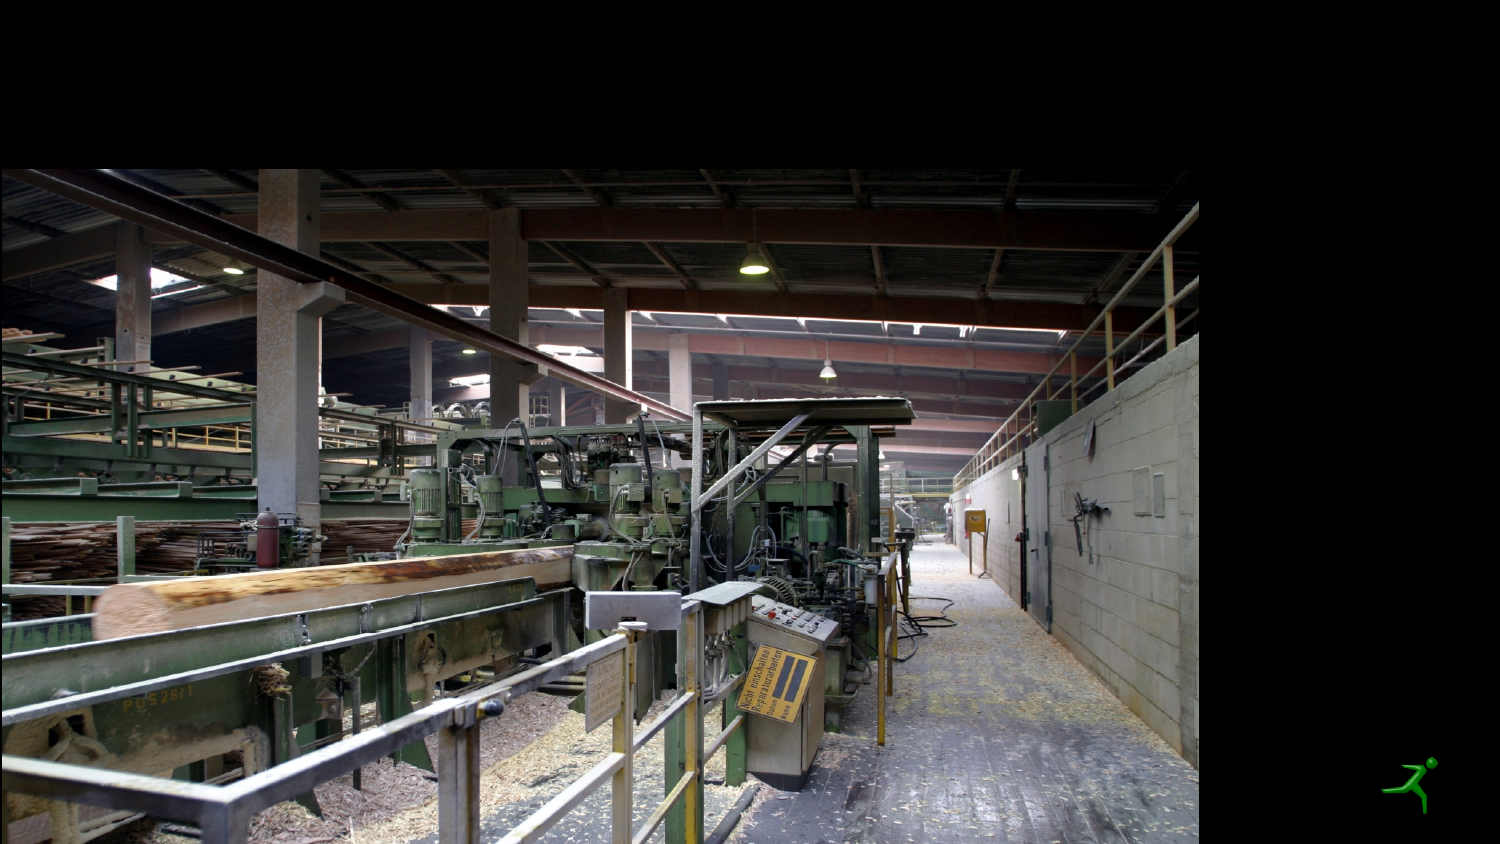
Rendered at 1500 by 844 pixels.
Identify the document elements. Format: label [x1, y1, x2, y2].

picture [1, 168, 1200, 844]
picture [1366, 742, 1452, 829]
